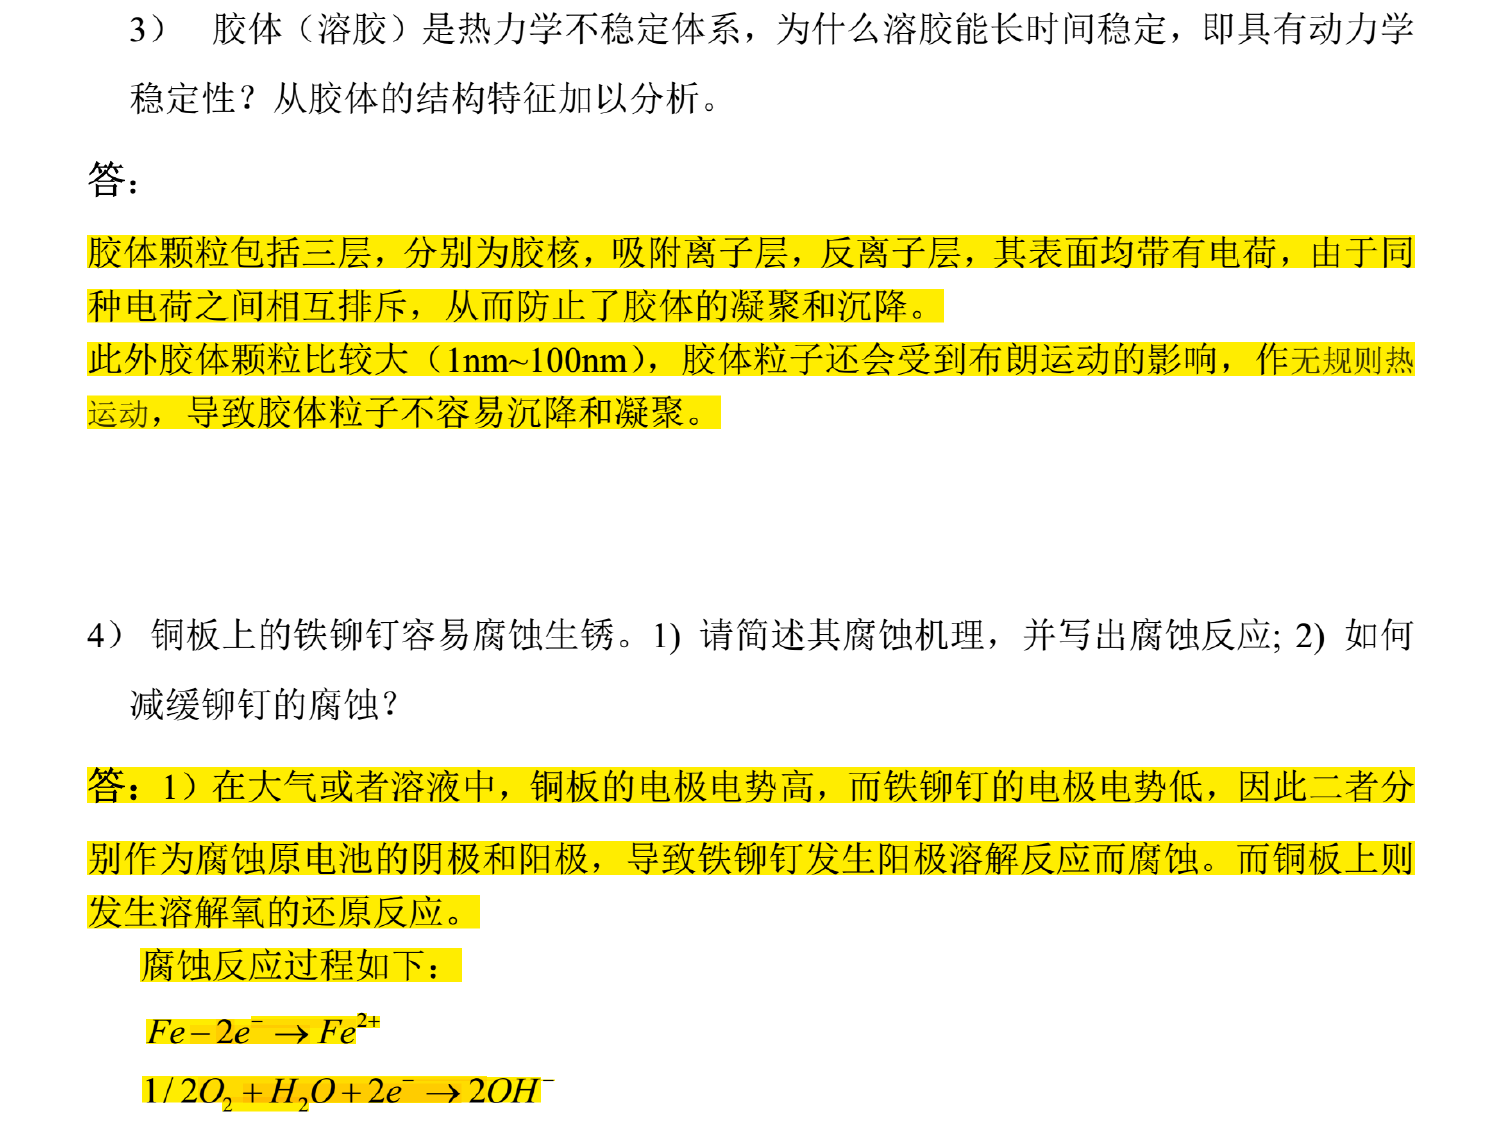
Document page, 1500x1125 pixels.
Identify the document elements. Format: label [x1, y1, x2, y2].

picture [75, 0, 1424, 1125]
